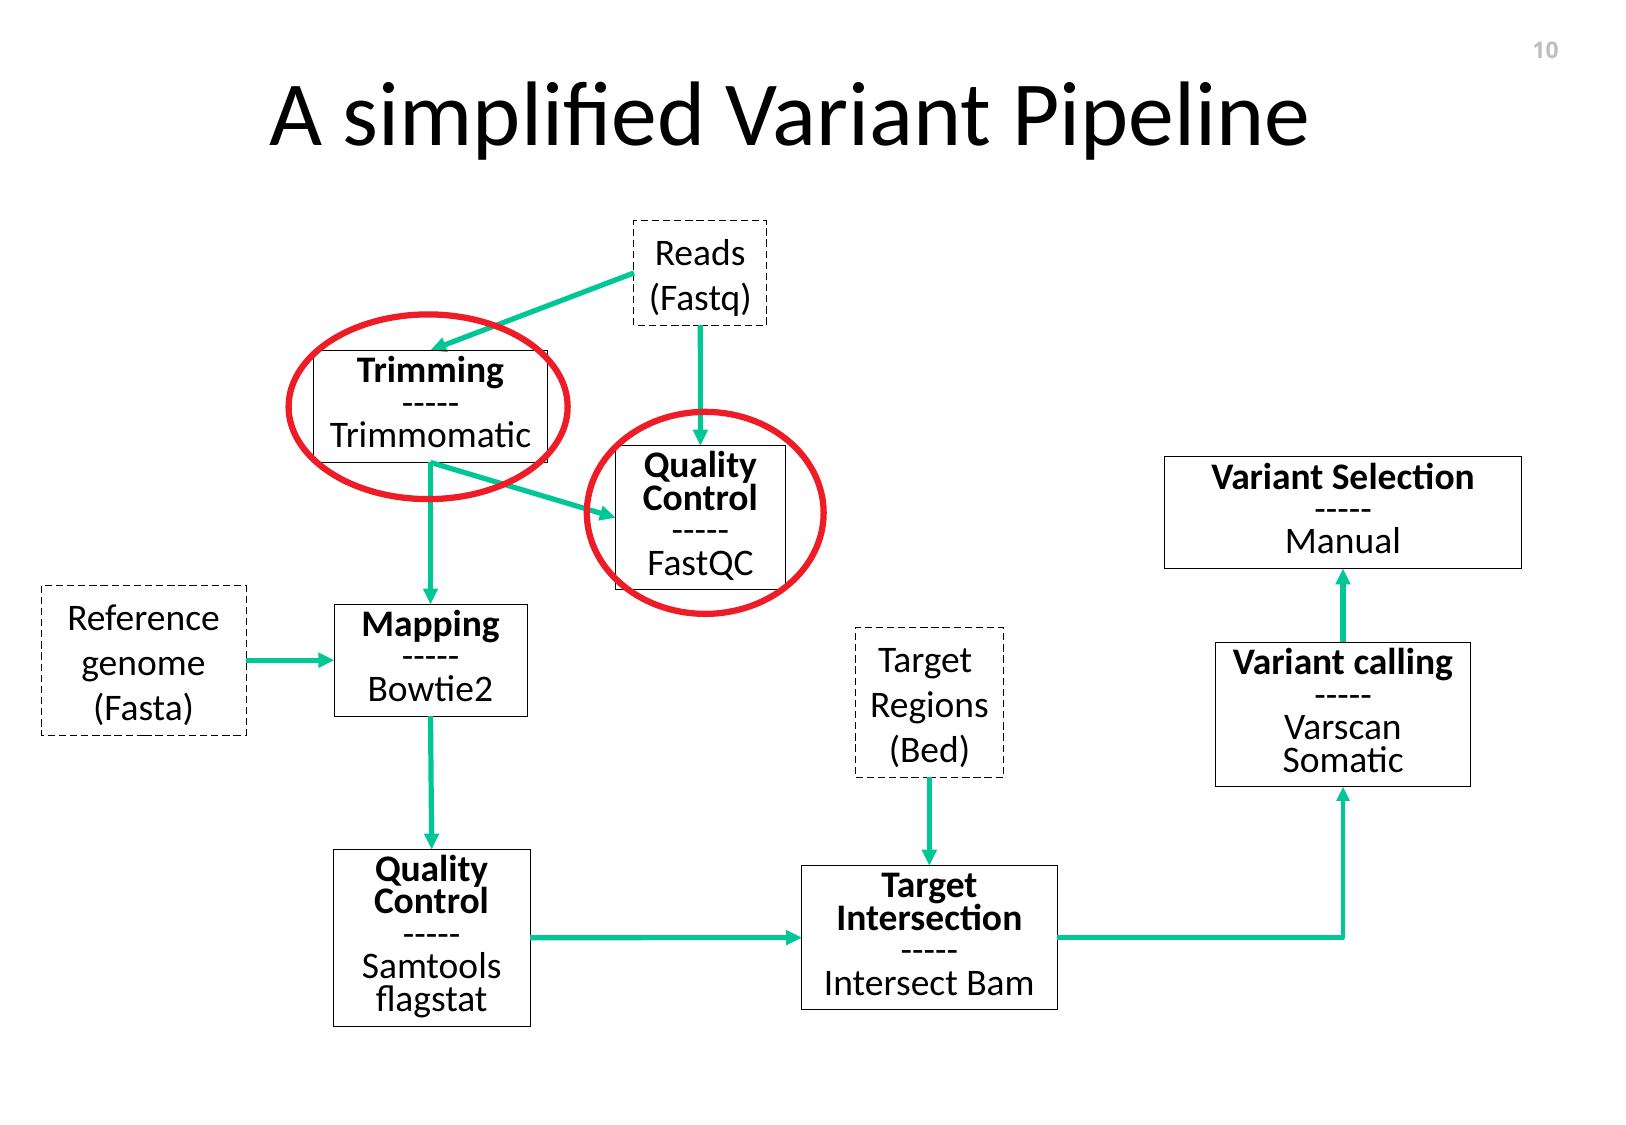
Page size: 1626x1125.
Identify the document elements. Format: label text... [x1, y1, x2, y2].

text_box Quality Control ----- Samtools flagstat [333, 849, 531, 1027]
text_box Variant Selection ----- Manual [1164, 456, 1522, 569]
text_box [430, 464, 616, 518]
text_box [430, 272, 634, 348]
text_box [1056, 789, 1344, 938]
text_box 10 [1532, 35, 1558, 63]
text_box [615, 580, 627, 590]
text_box Mapping ----- Bowtie2 [334, 604, 528, 717]
text_box Target Intersection ----- Intersect Bam [801, 865, 1058, 1010]
text_box [587, 411, 824, 614]
title A simplified Variant Pipeline [143, 0, 1438, 218]
text_box Variant calling ----- Varscan Somatic [1215, 642, 1471, 787]
text_box Reads (Fastq) [633, 220, 767, 326]
text_box [1558, 35, 1565, 63]
text_box [288, 314, 568, 500]
text_box Target Regions (Bed) [855, 627, 1004, 778]
text_box Reference genome (Fasta) [41, 585, 247, 736]
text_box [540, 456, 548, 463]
